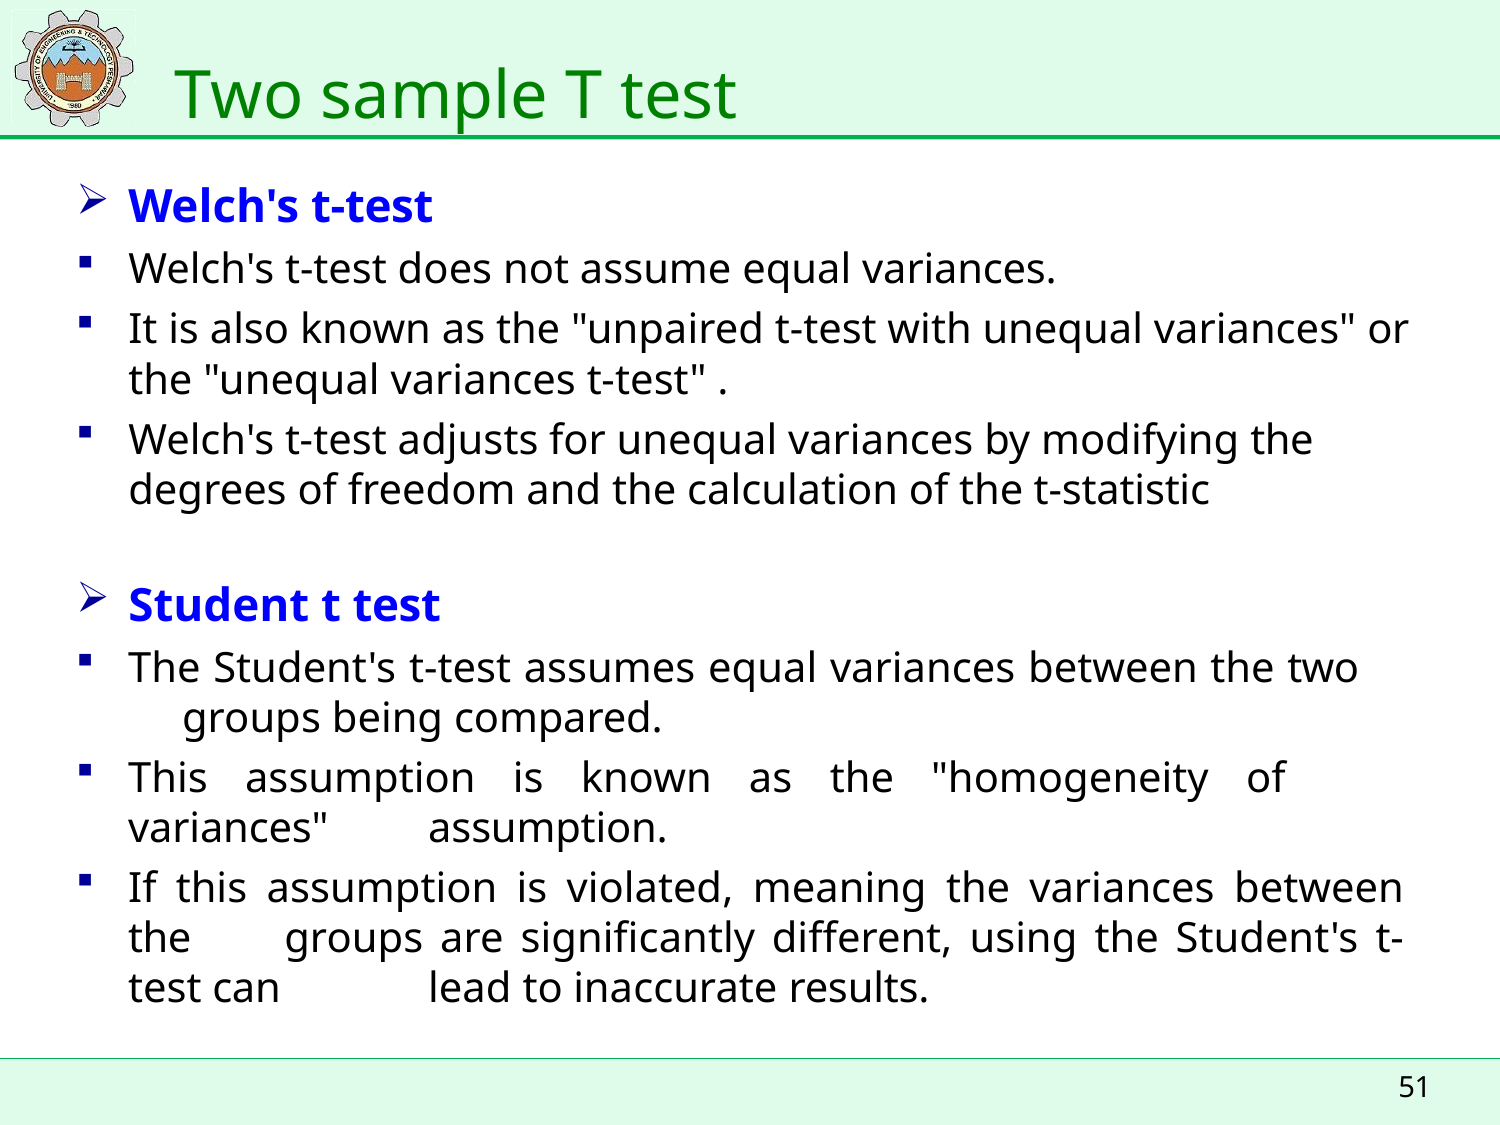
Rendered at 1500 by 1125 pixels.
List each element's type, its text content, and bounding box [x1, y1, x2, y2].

title Two sample T test [173, 50, 1392, 164]
text_box Welch's t-test Welch's t-test does not assume equal variances. It is also known as the "unpaired t-test with unequal variances" or the "unequal variances t-test" . Welch's t-test adjusts for unequal variances by modifying the degrees of freedom and the calculation of the t-statistic Student t test The Student's t-test assumes equal variances between the two groups being compared. This assumption is known as the "homogeneity of variances" assumption. If this assumption is violated, meaning the variances between the groups are significantly different, using the Student's t-test can lead to inaccurate results. [74, 164, 1414, 1011]
slide_number 51 [1391, 1068, 1443, 1114]
picture [11, 9, 136, 127]
